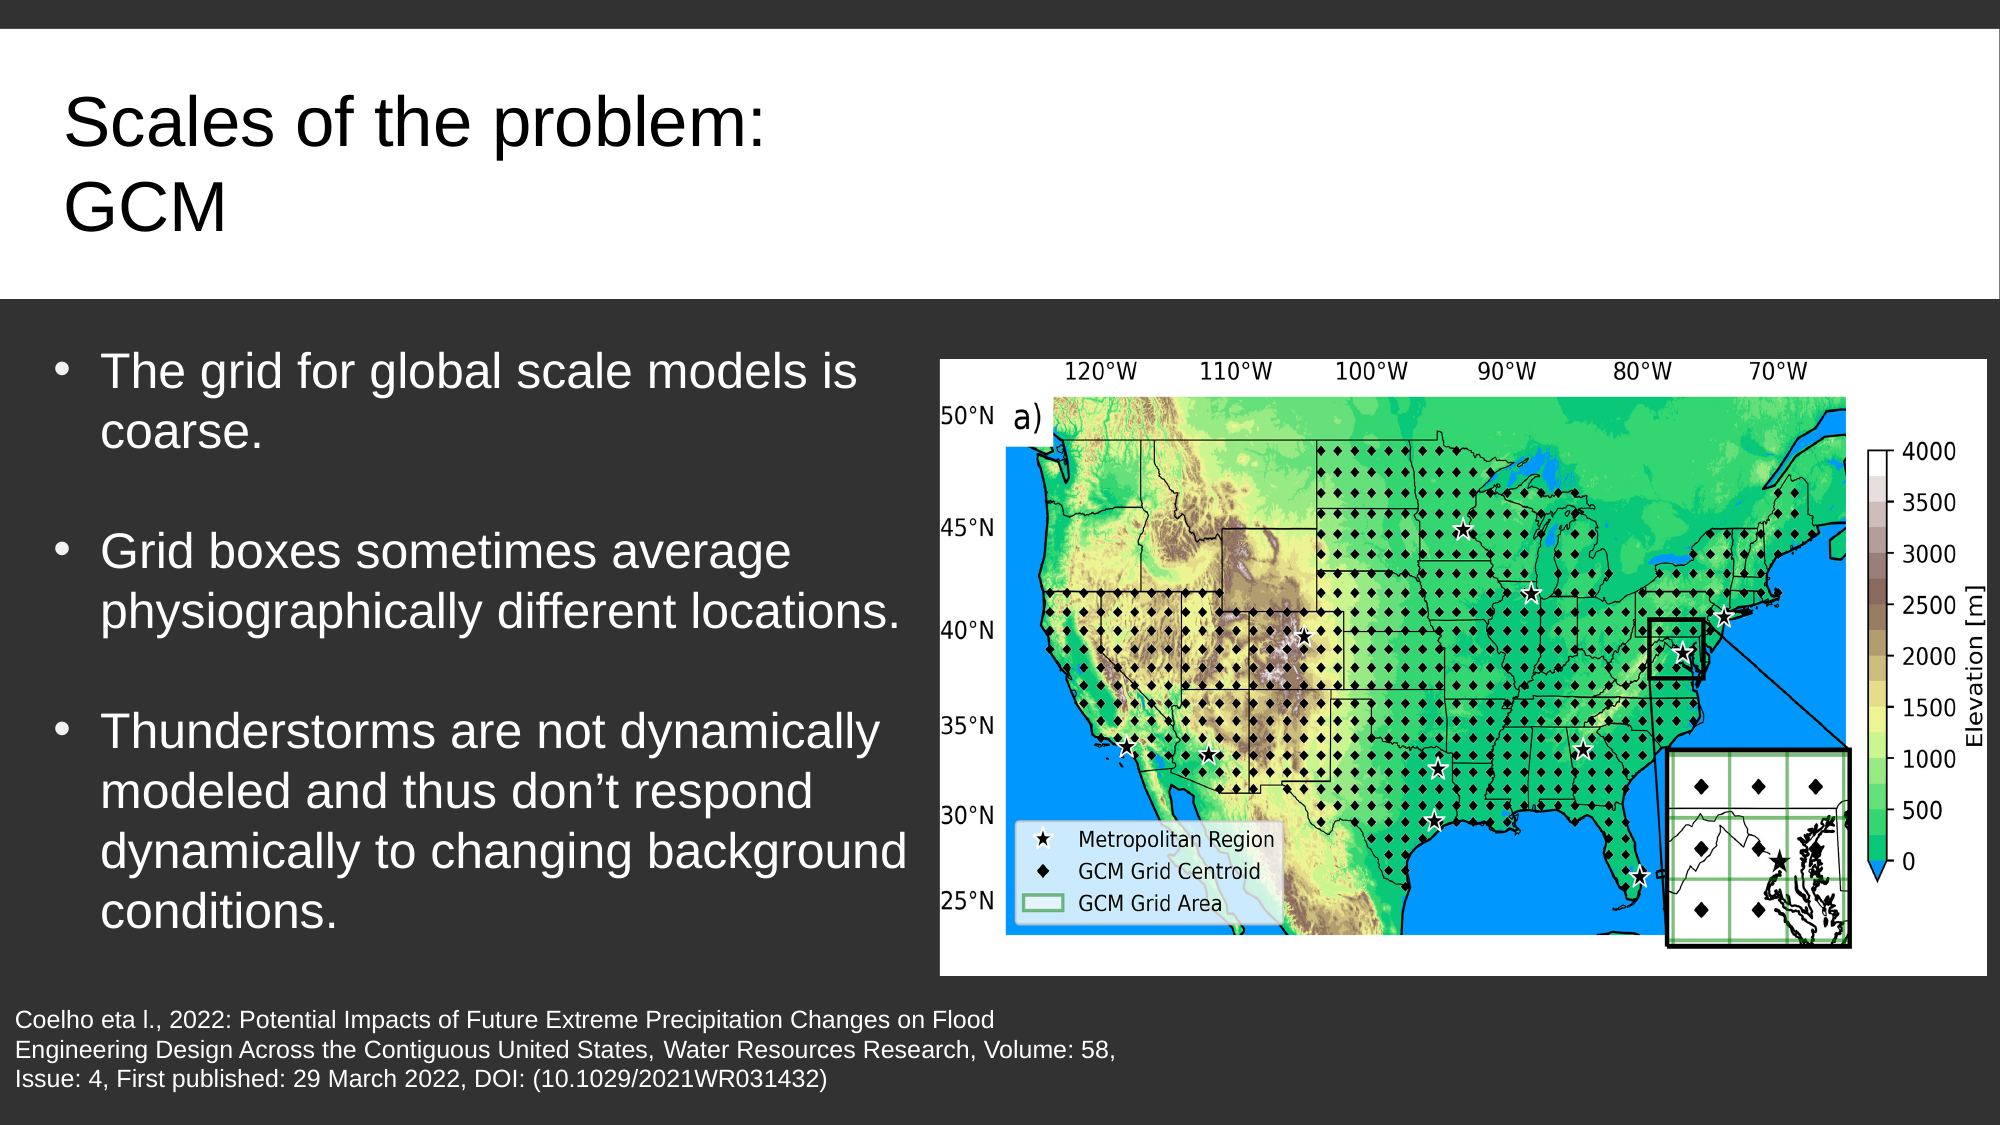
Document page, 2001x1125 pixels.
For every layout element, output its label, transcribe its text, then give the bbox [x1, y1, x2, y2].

text_box Coelho eta l., 2022: Potential Impacts of Future Extreme Precipitation Changes on Flood Engineering Design Across the Contiguous United States, Water Resources Research, Volume: 58, Issue: 4, First published: 29 March 2022, DOI: (10.1029/2021WR031432) [0, 995, 1138, 1125]
picture [939, 359, 1988, 976]
text_box Scales of the problem: GCM [49, 68, 1231, 311]
text_box The grid for global scale models is coarse. Grid boxes sometimes average physiographically different locations. Thunderstorms are not dynamically modeled and thus don’t respond dynamically to changing background conditions. [38, 331, 1022, 1022]
